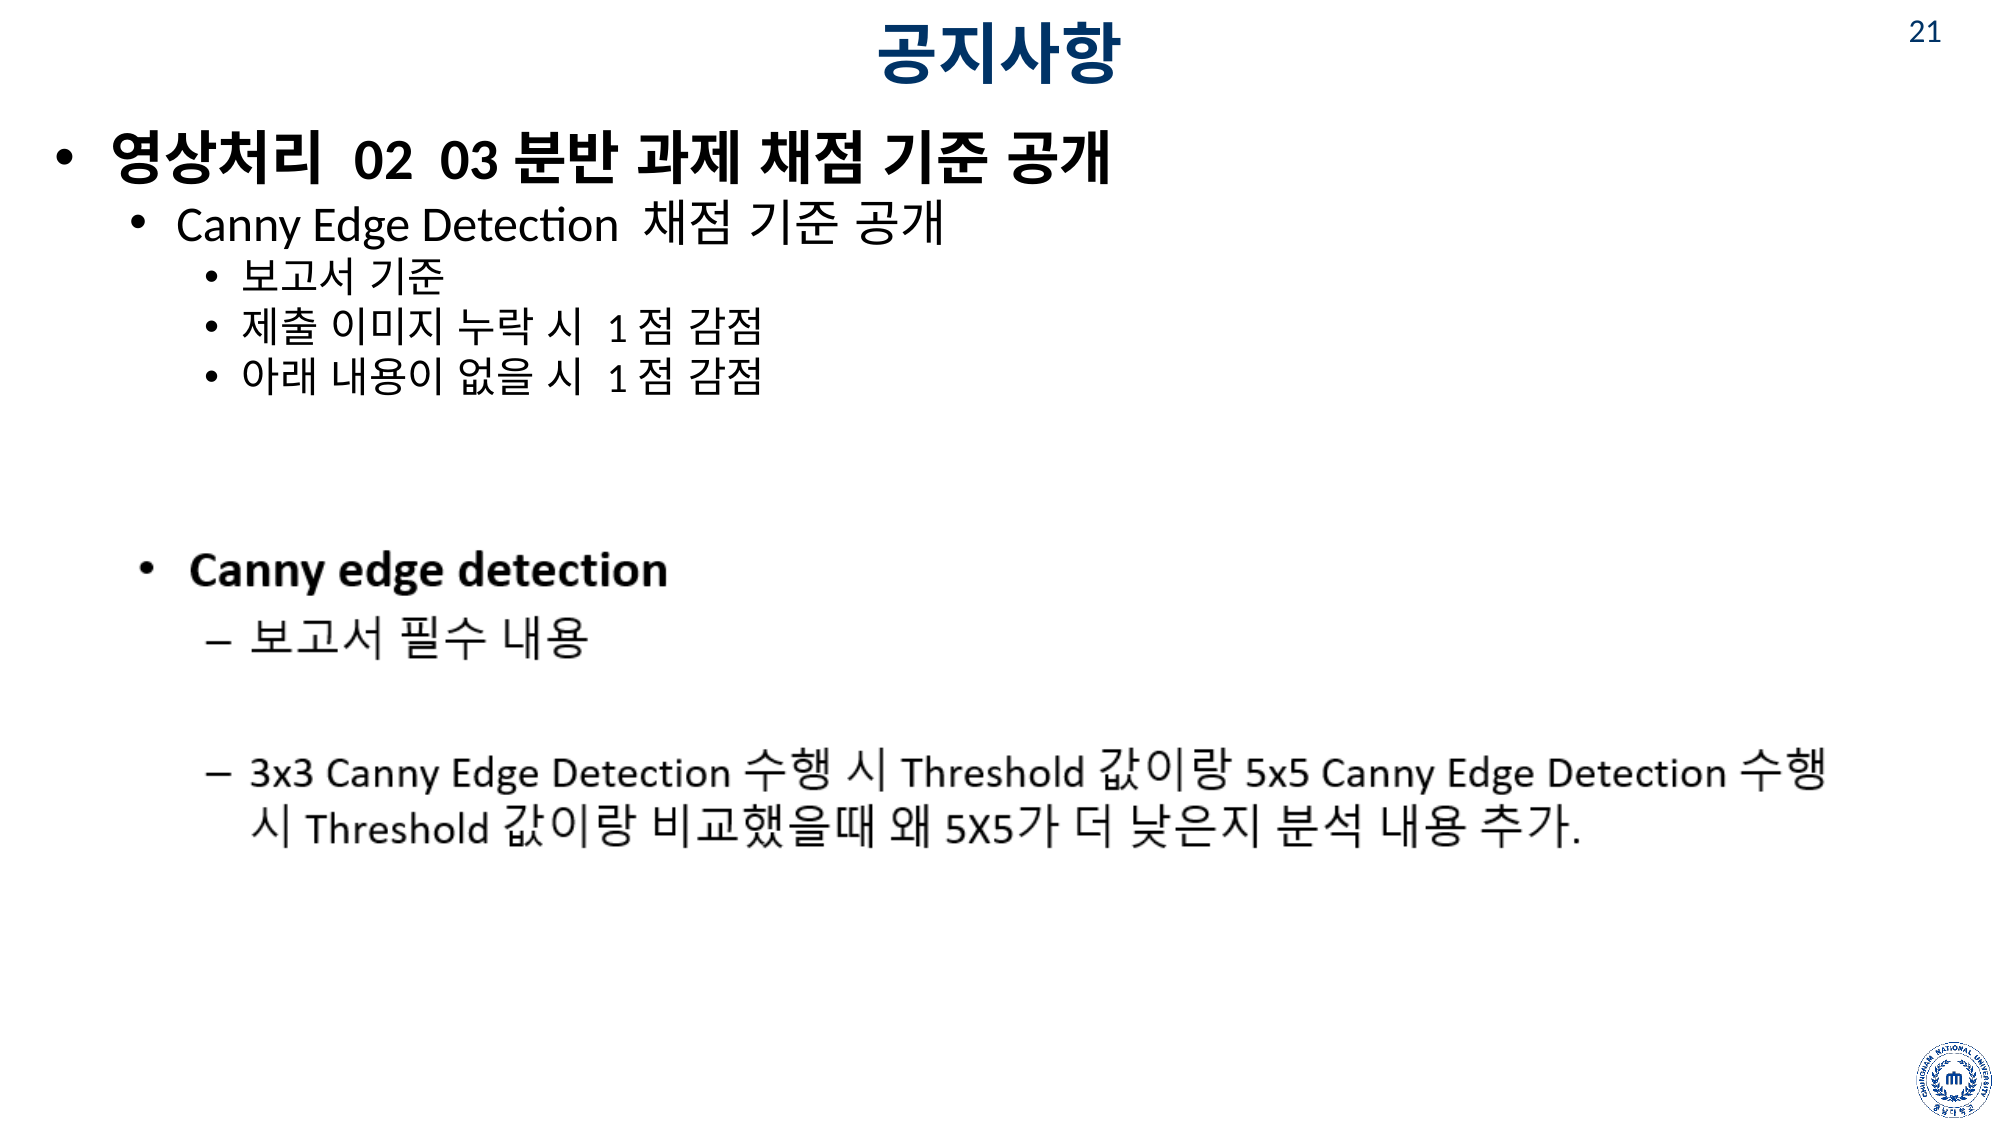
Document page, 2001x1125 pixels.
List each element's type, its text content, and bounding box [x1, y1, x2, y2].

title 공지사항 [279, 2, 1721, 102]
picture [1916, 1042, 1994, 1118]
picture [116, 538, 1884, 890]
